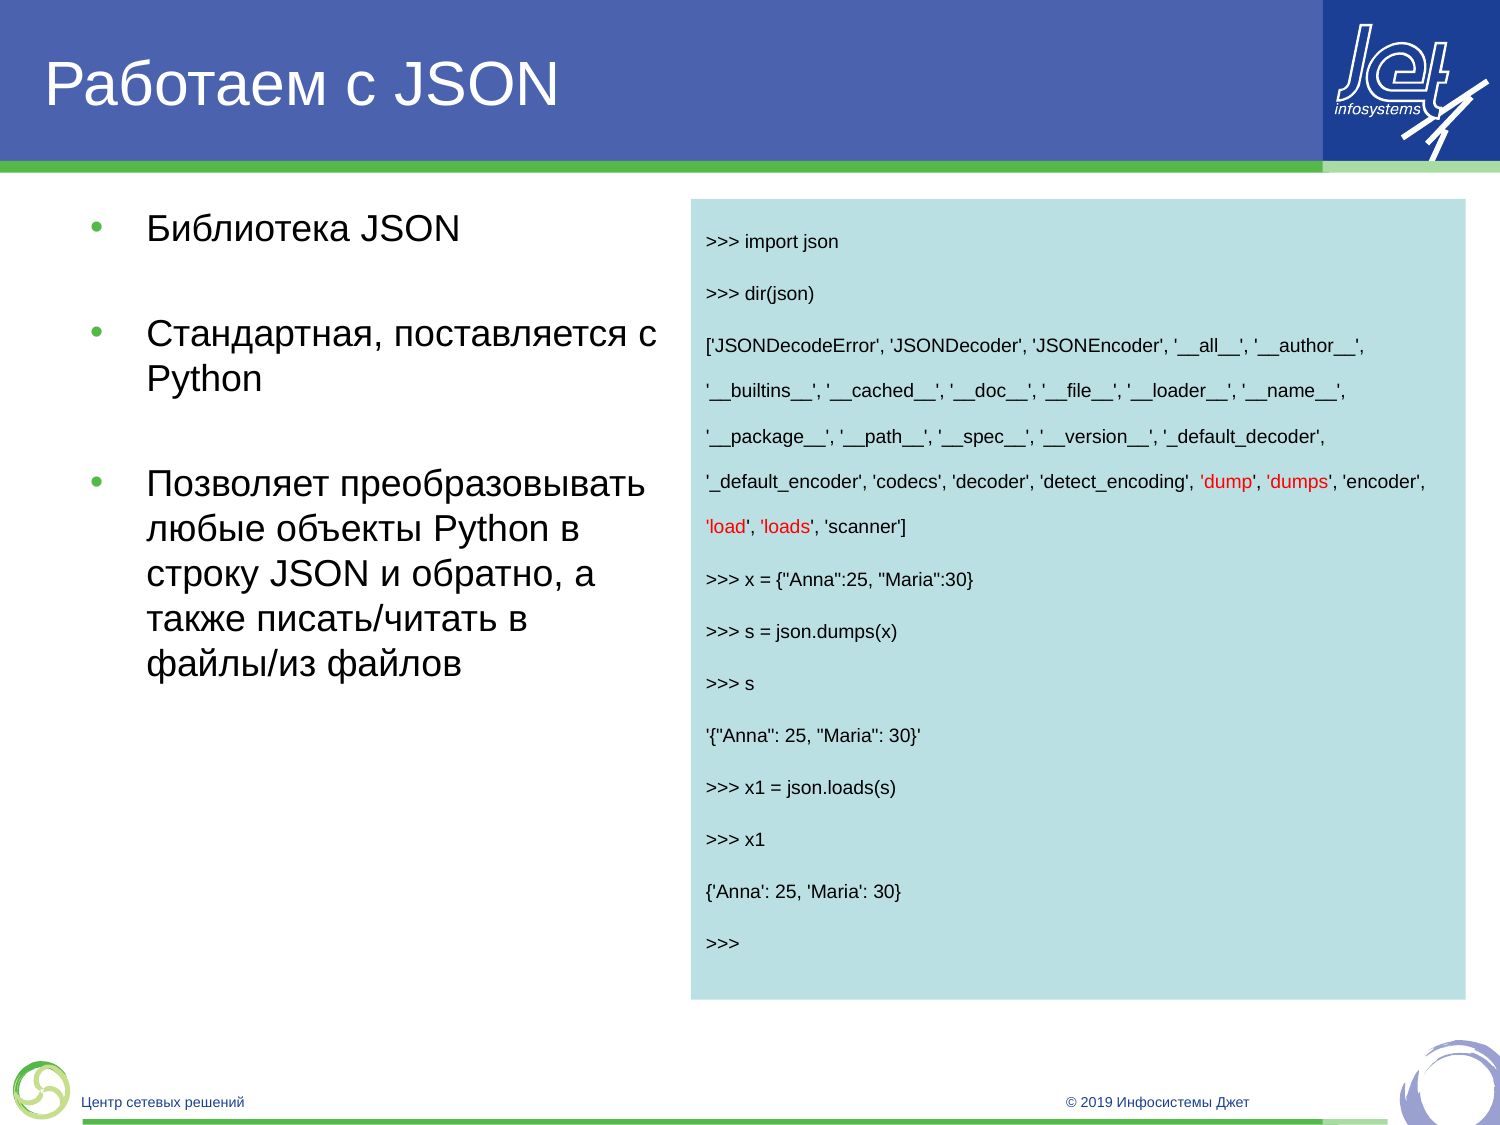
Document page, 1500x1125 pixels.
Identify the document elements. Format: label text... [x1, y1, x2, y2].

text_box >>> import json >>> dir(json) ['JSONDecodeError', 'JSONDecoder', 'JSONEncoder', '__all__', '__author__', '__builtins__', '__cached__', '__doc__', '__file__', '__loader__', '__name__', '__package__', '__path__', '__spec__', '__version__', '_default_decoder', '_default_encoder', 'codecs', 'decoder', 'detect_encoding', 'dump', 'dumps', 'encoder', 'load', 'loads', 'scanner'] >>> x = {"Anna":25, "Maria":30} >>> s = json.dumps(x) >>> s '{"Anna": 25, "Maria": 30}' >>> x1 = json.loads(s) >>> x1 {'Anna': 25, 'Maria': 30} >>> [690, 198, 1466, 1000]
list Библиотека JSON Стандартная, поставляется с Python Позволяет преобразовывать любые объекты Python в строку JSON и обратно, а также писать/читать в файлы/из файлов [75, 196, 691, 1024]
title Работаем с JSON [29, 21, 1294, 140]
